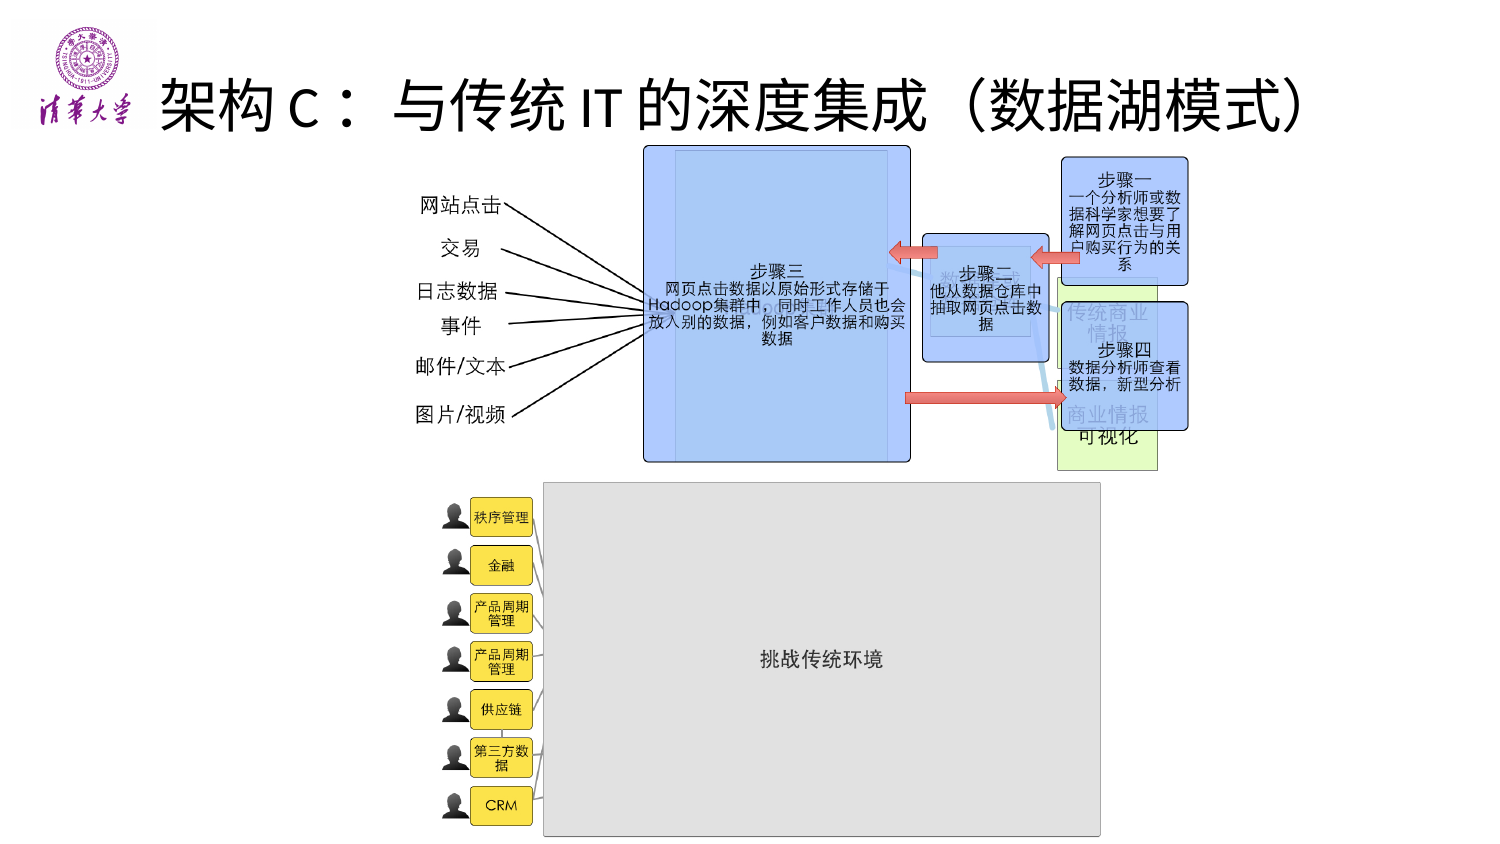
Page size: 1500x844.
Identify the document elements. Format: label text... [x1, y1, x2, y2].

picture [406, 139, 1194, 844]
title 架构C：与传统IT的深度集成（数据湖模式） [75, 33, 1425, 175]
picture [11, 19, 157, 129]
